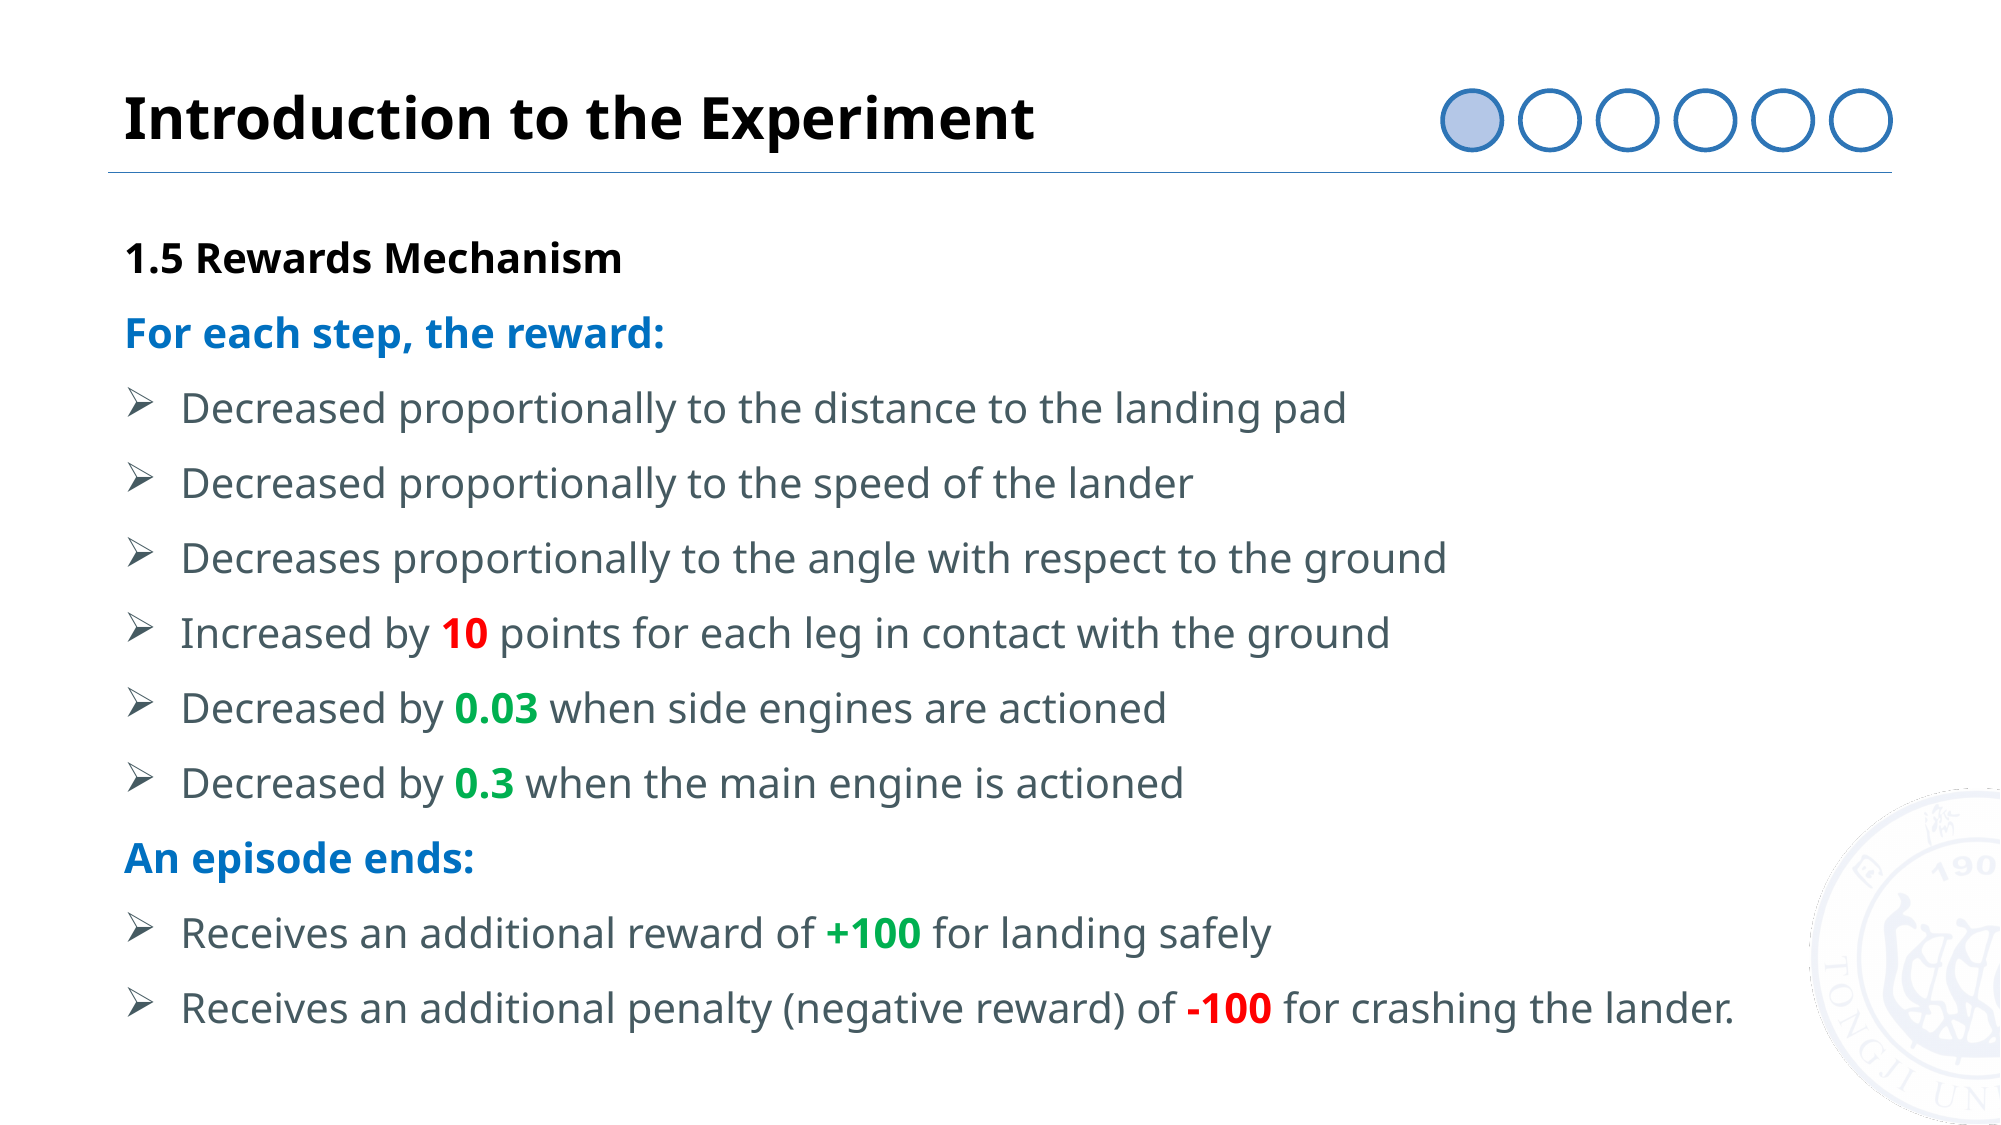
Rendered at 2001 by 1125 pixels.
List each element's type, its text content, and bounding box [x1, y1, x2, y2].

text_box [1753, 90, 1813, 150]
text_box 1.5 Rewards Mechanism For each step, the reward: Decreased proportionally to the distance to the landing pad Decreased proportionally to the speed of the lander Decreases proportionally to the angle with respect to the ground Increased by 10 points for each leg in contact with the ground Decreased by 0.03 when side engines are actioned Decreased by 0.3 when the main engine is actioned An episode ends: Receives an additional reward of +100 for landing safely Receives an additional penalty (negative reward) of -100 for crashing the lander. [109, 199, 1891, 1040]
picture [1809, 788, 2000, 1125]
text_box [1520, 90, 1580, 150]
text_box [1598, 90, 1658, 150]
text_box [1675, 90, 1736, 150]
text_box Introduction to the Experiment [109, 67, 1891, 174]
text_box [1831, 90, 1891, 150]
text_box [1442, 90, 1502, 150]
